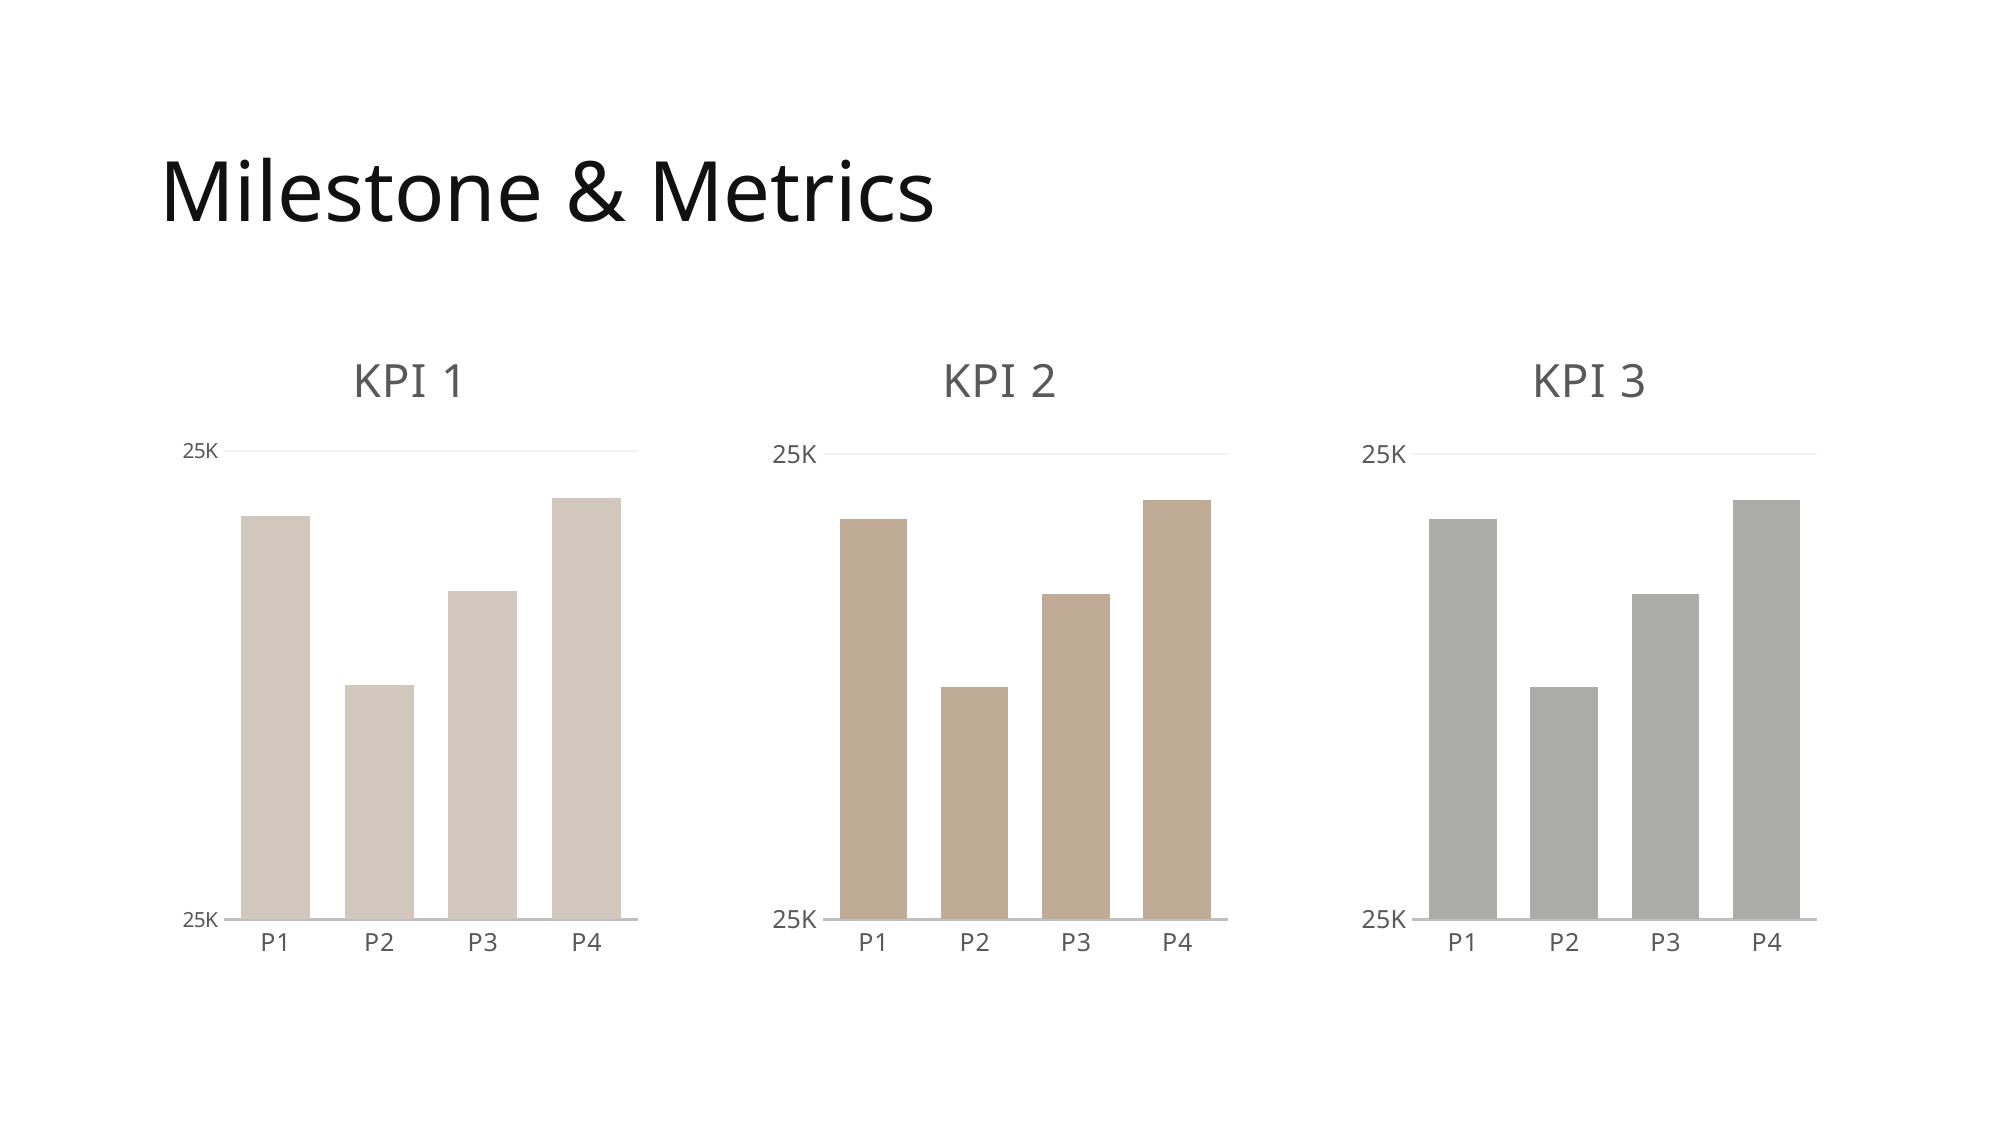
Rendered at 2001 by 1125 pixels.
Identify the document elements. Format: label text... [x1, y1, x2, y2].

text_box Milestone & Metrics [144, 137, 1174, 246]
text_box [173, 313, 1827, 973]
